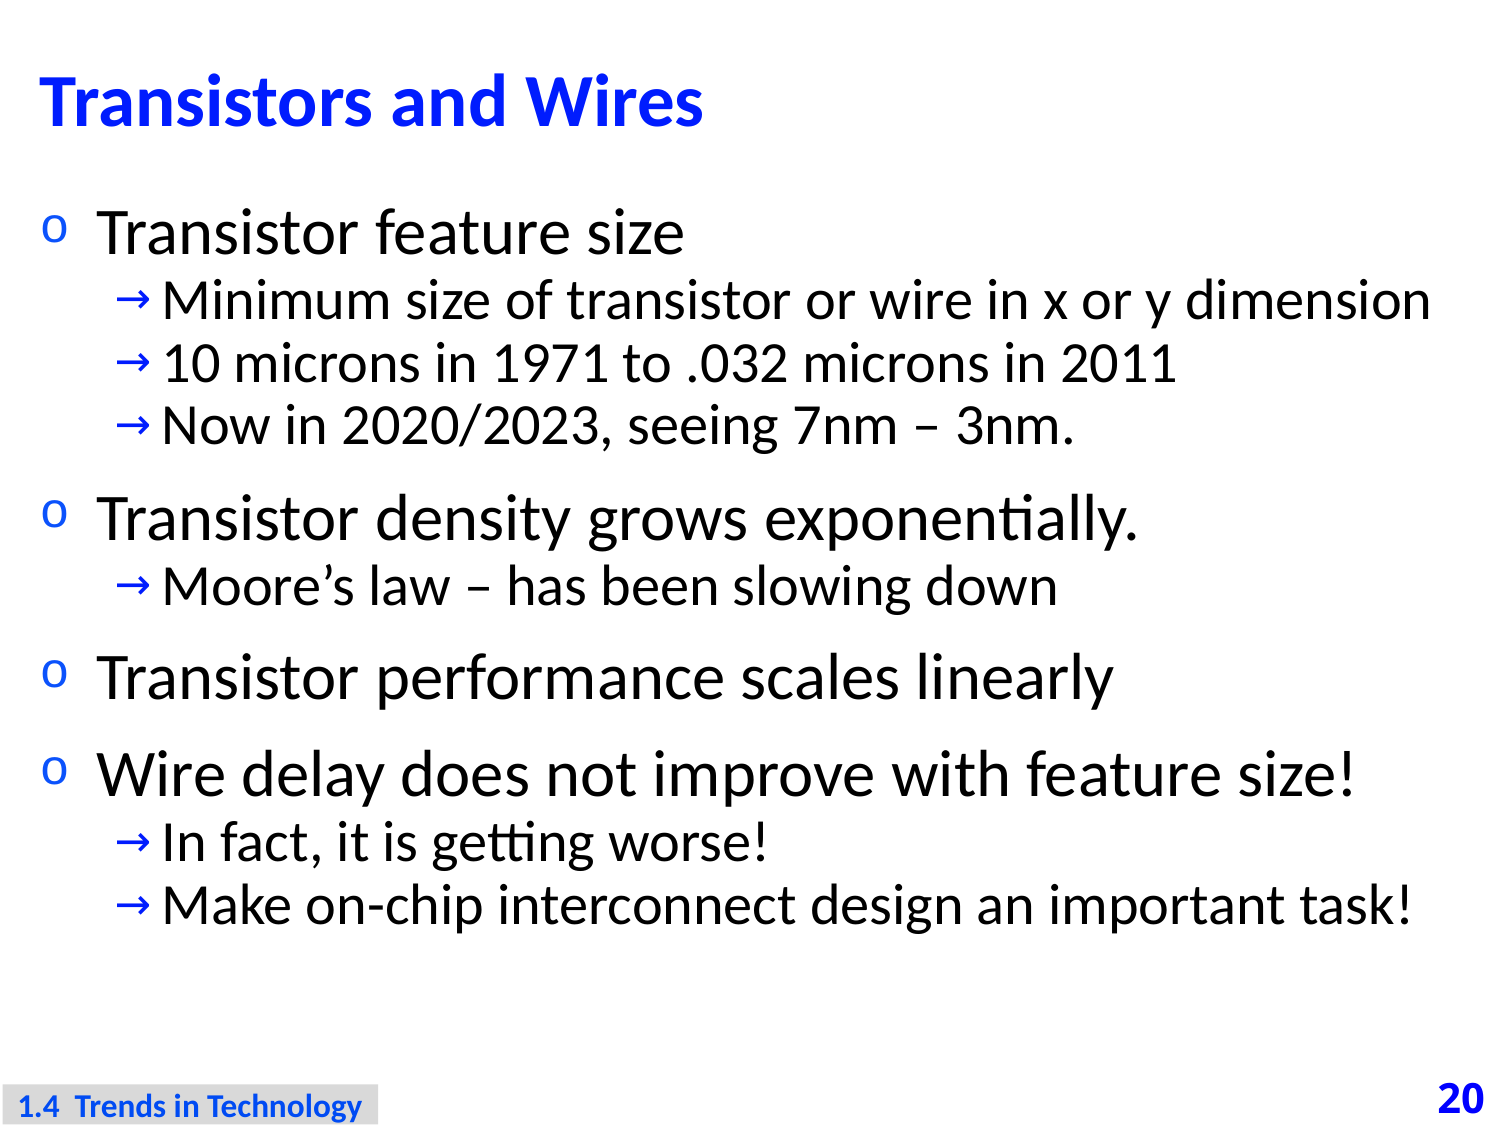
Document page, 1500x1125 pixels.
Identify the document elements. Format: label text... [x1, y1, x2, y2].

text_box 1.4 Trends in Technology [2, 1084, 379, 1125]
list Transistor feature size Minimum size of transistor or wire in x or y dimension 10 microns in 1971 to .032 microns in 2011 Now in 2020/2023, seeing 7nm – 3nm. Transistor density grows exponentially. Moore’s law – has been slowing down Transistor performance scales linearly Wire delay does not improve with feature size! In fact, it is getting worse! Make on-chip interconnect design an important task! [24, 189, 1478, 1110]
slide_number 20 [1410, 1074, 1500, 1125]
title Transistors and Wires [24, 26, 1478, 180]
